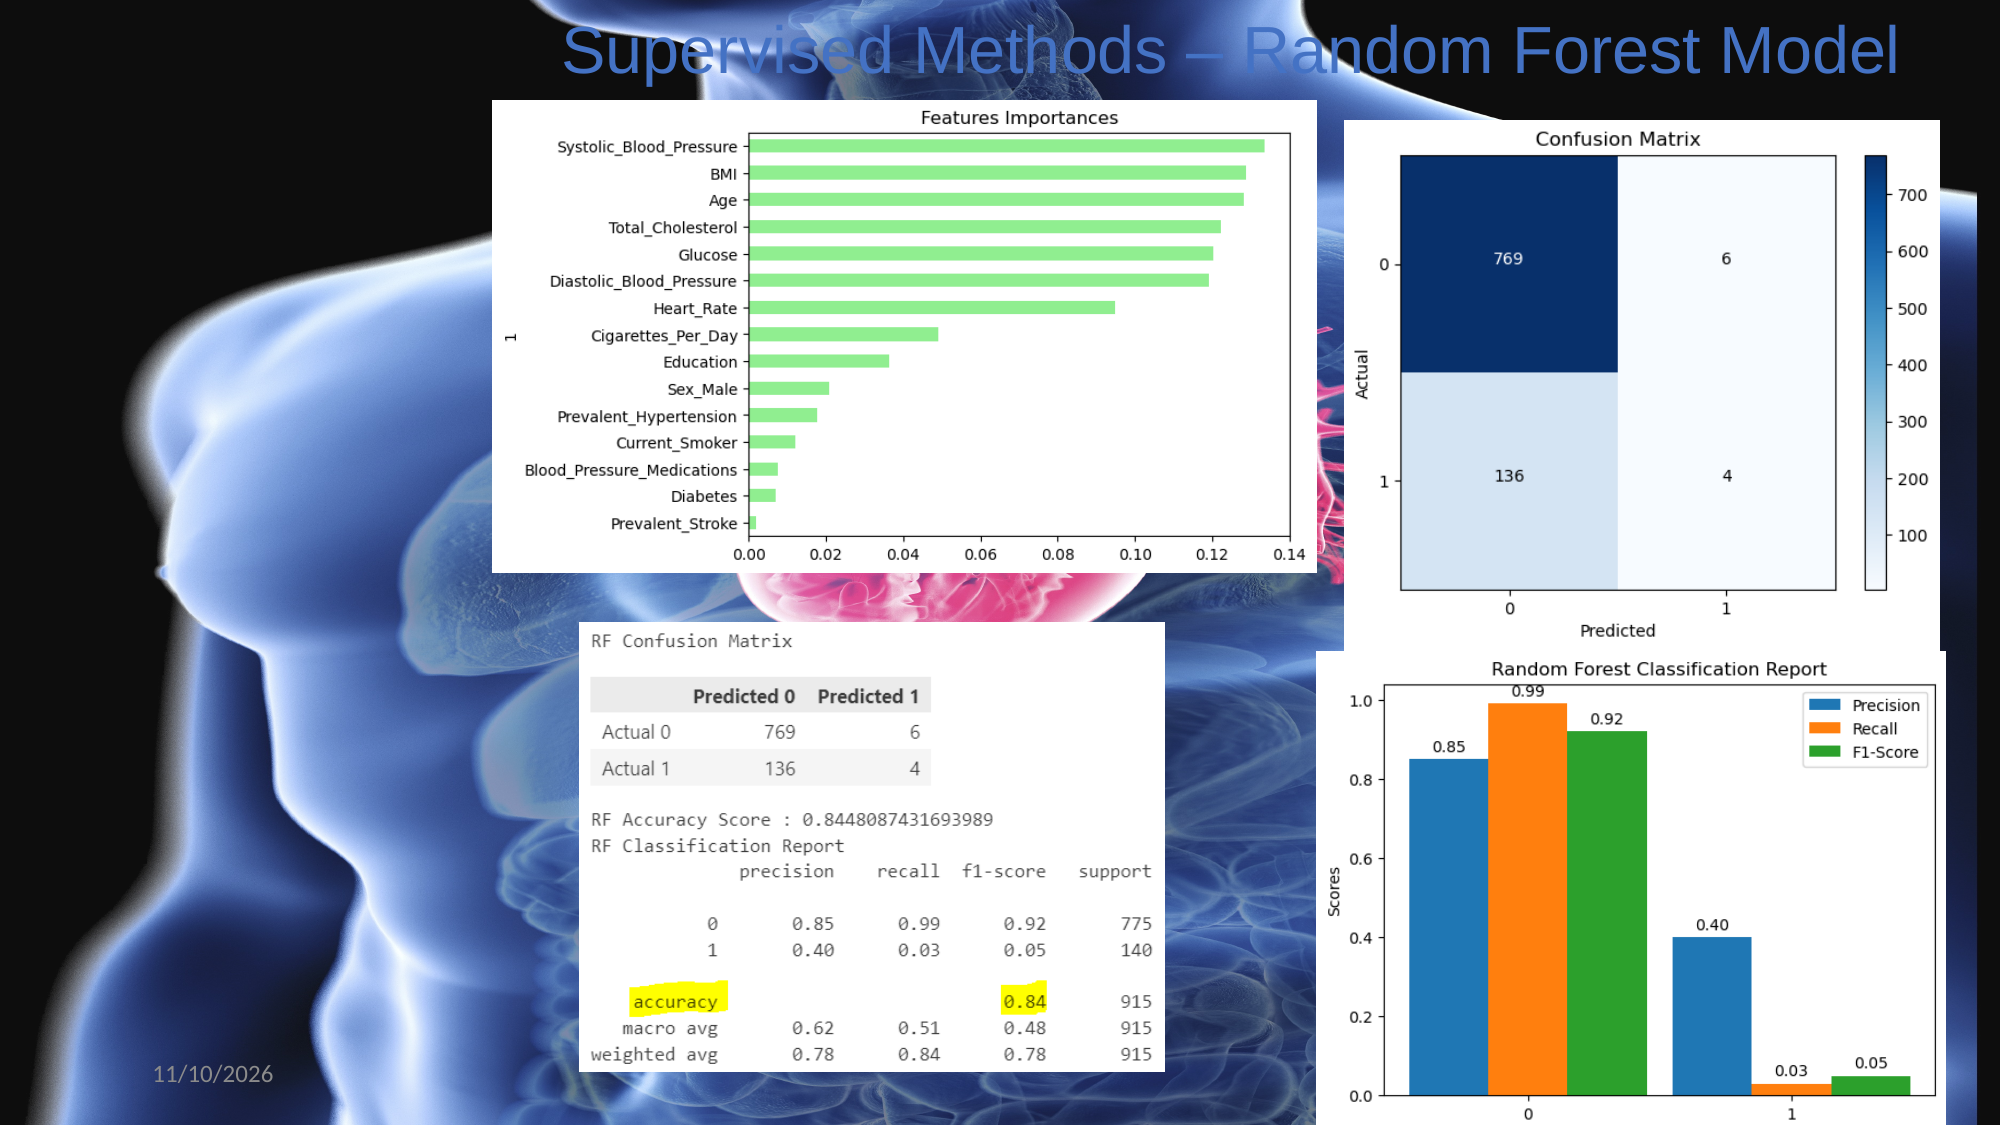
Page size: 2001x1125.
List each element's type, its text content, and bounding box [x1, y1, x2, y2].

text_box Supervised Methods – Random Forest Model [546, 0, 1938, 95]
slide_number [137, 1042, 588, 1103]
picture [0, 0, 2000, 1125]
